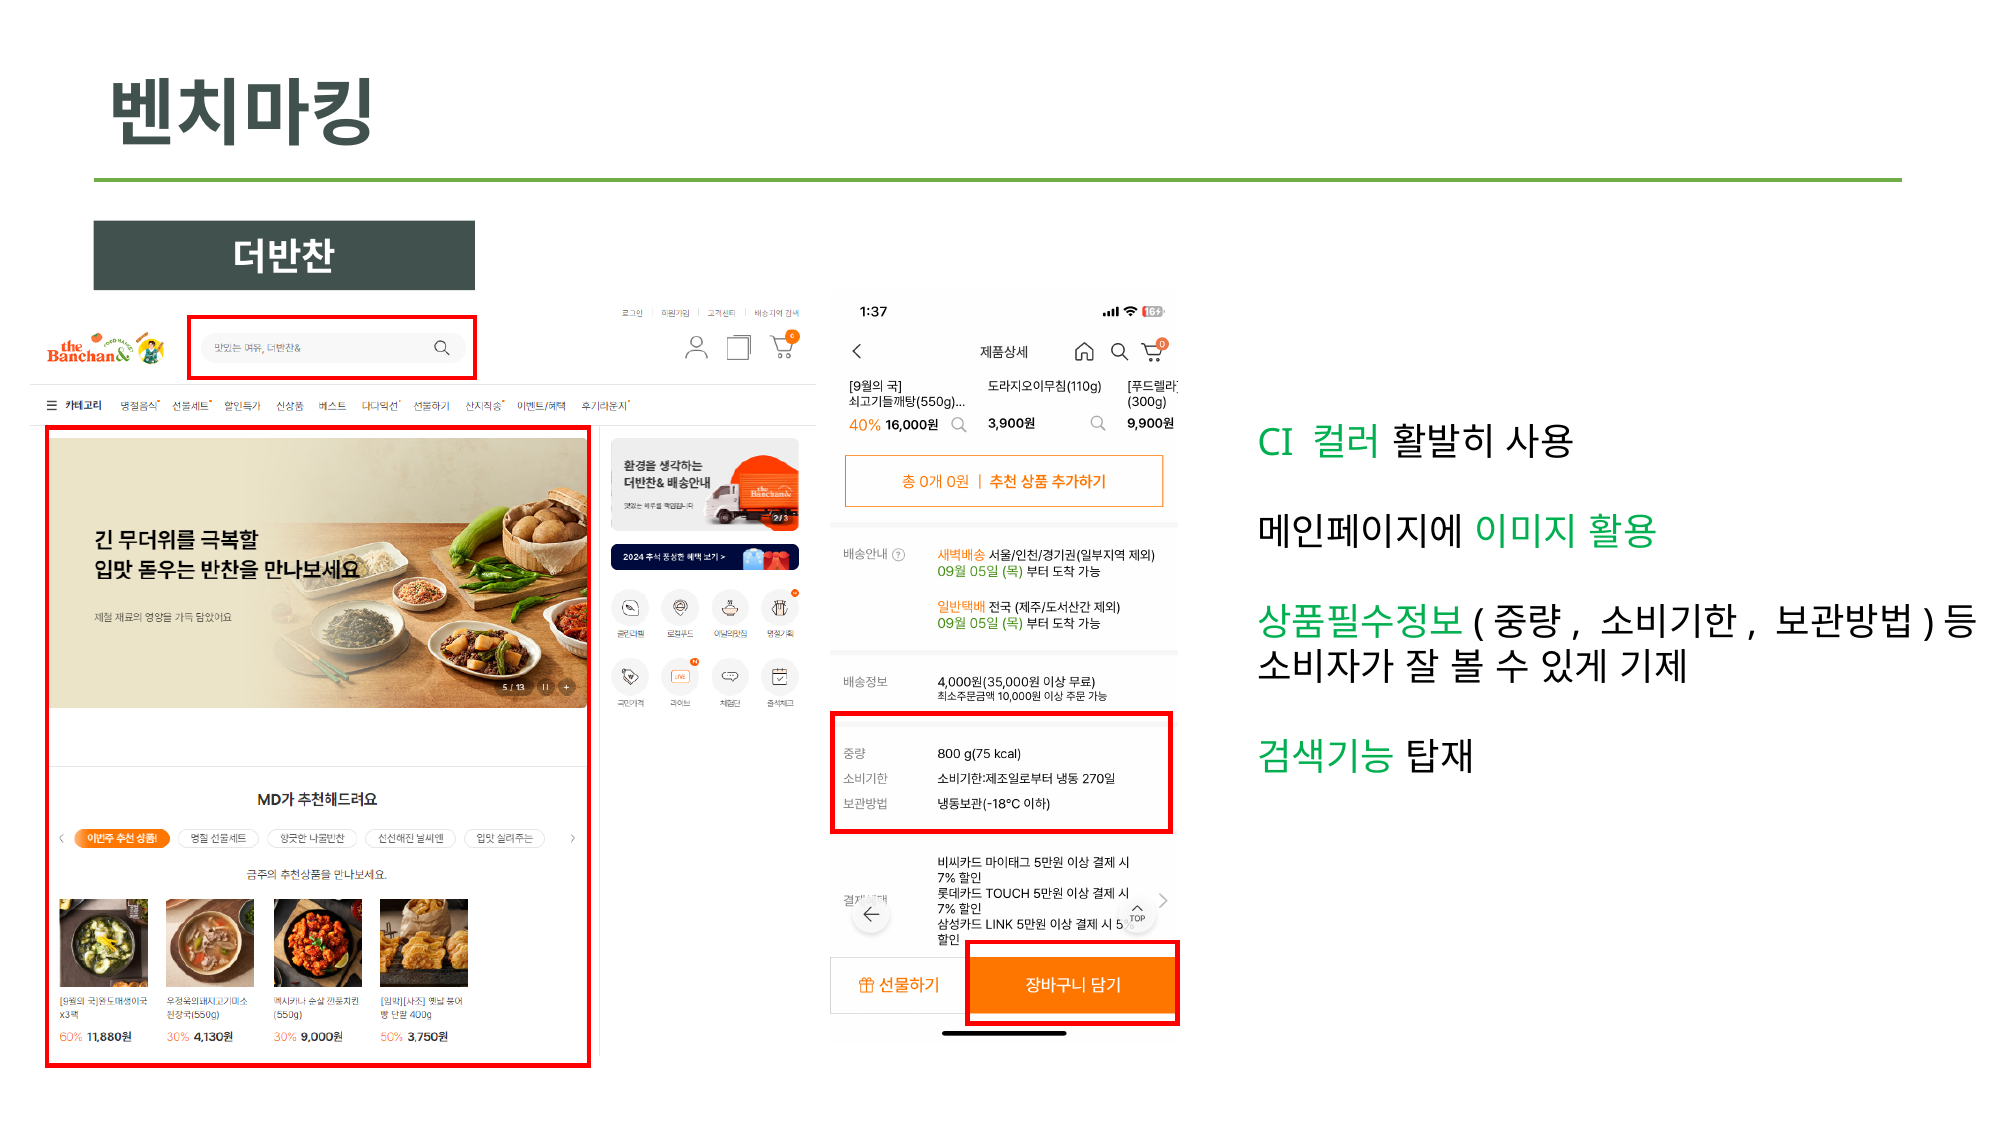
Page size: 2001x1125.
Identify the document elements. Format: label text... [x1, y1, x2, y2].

text_box [46, 1056, 590, 1067]
text_box 벤치마킹 [93, 59, 753, 162]
picture [829, 290, 1178, 1043]
text_box CI 컬러 활발히 사용 메인페이지에 이미지 활용 상품필수정보(중량, 소비기한, 보관방법)등 소비자가 잘 볼 수 있게 기제 검색기능 탑재 [1242, 410, 2000, 786]
text_box 더반찬 [93, 220, 476, 291]
picture [30, 300, 816, 1056]
